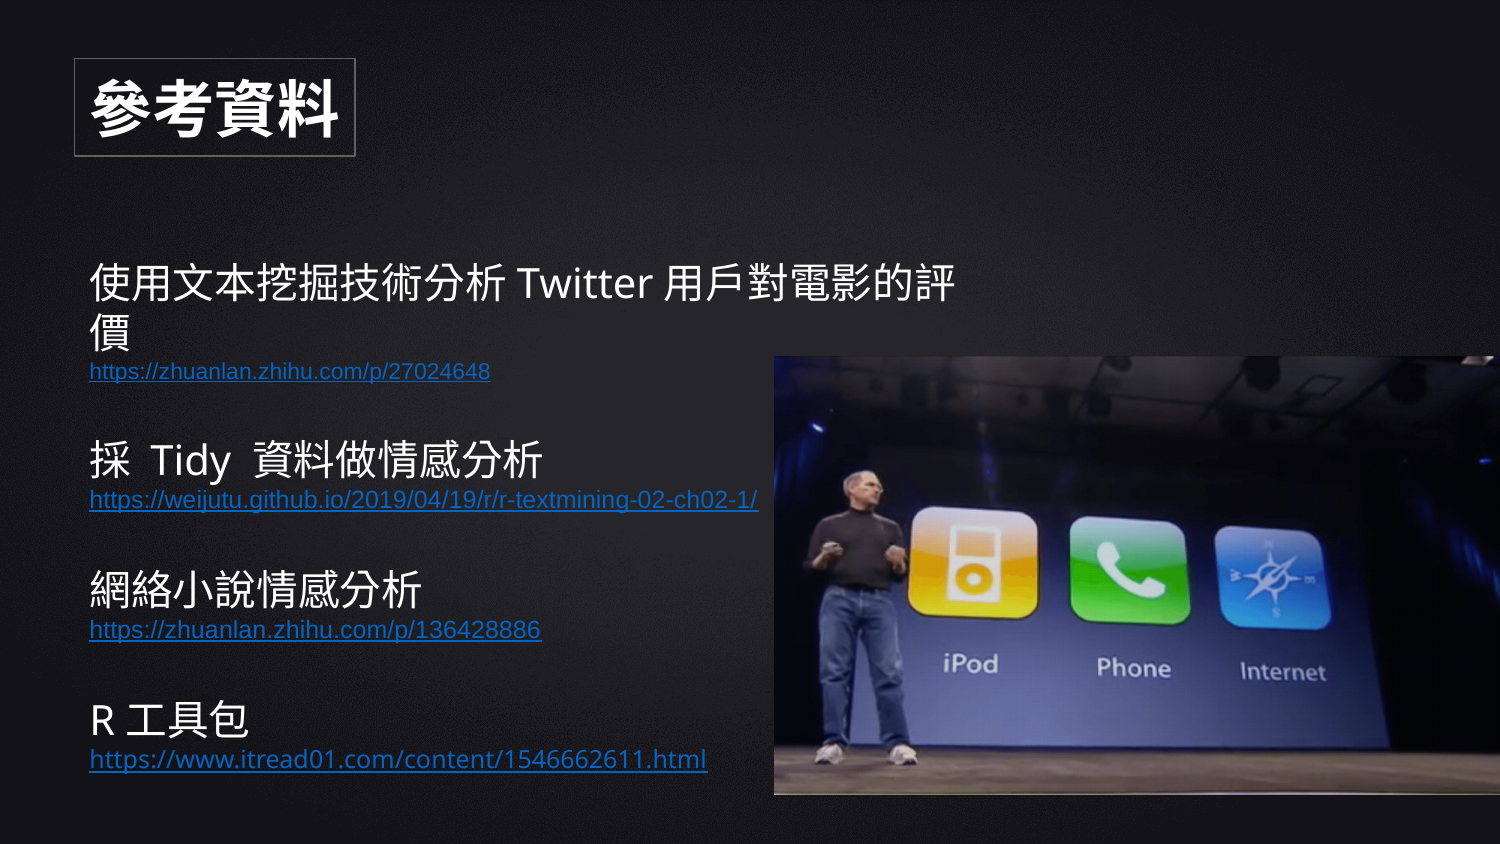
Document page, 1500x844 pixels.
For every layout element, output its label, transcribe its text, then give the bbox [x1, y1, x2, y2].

picture [0, 0, 1500, 844]
text_box 參考資料 [74, 58, 355, 157]
text_box 使用文本挖掘技術分析Twitter用戶對電影的評價 https://zhuanlan.zhihu.com/p/27024648 採 Tidy 資料做情感分析 https://weijutu.github.io/2019/04/19/r/r-textmining-02-ch02-1/ 網絡小說情感分析 https://zhuanlan.zhihu.com/p/136428886 R工具包 https://www.itread01.com/content/1546662611.html [74, 241, 994, 793]
